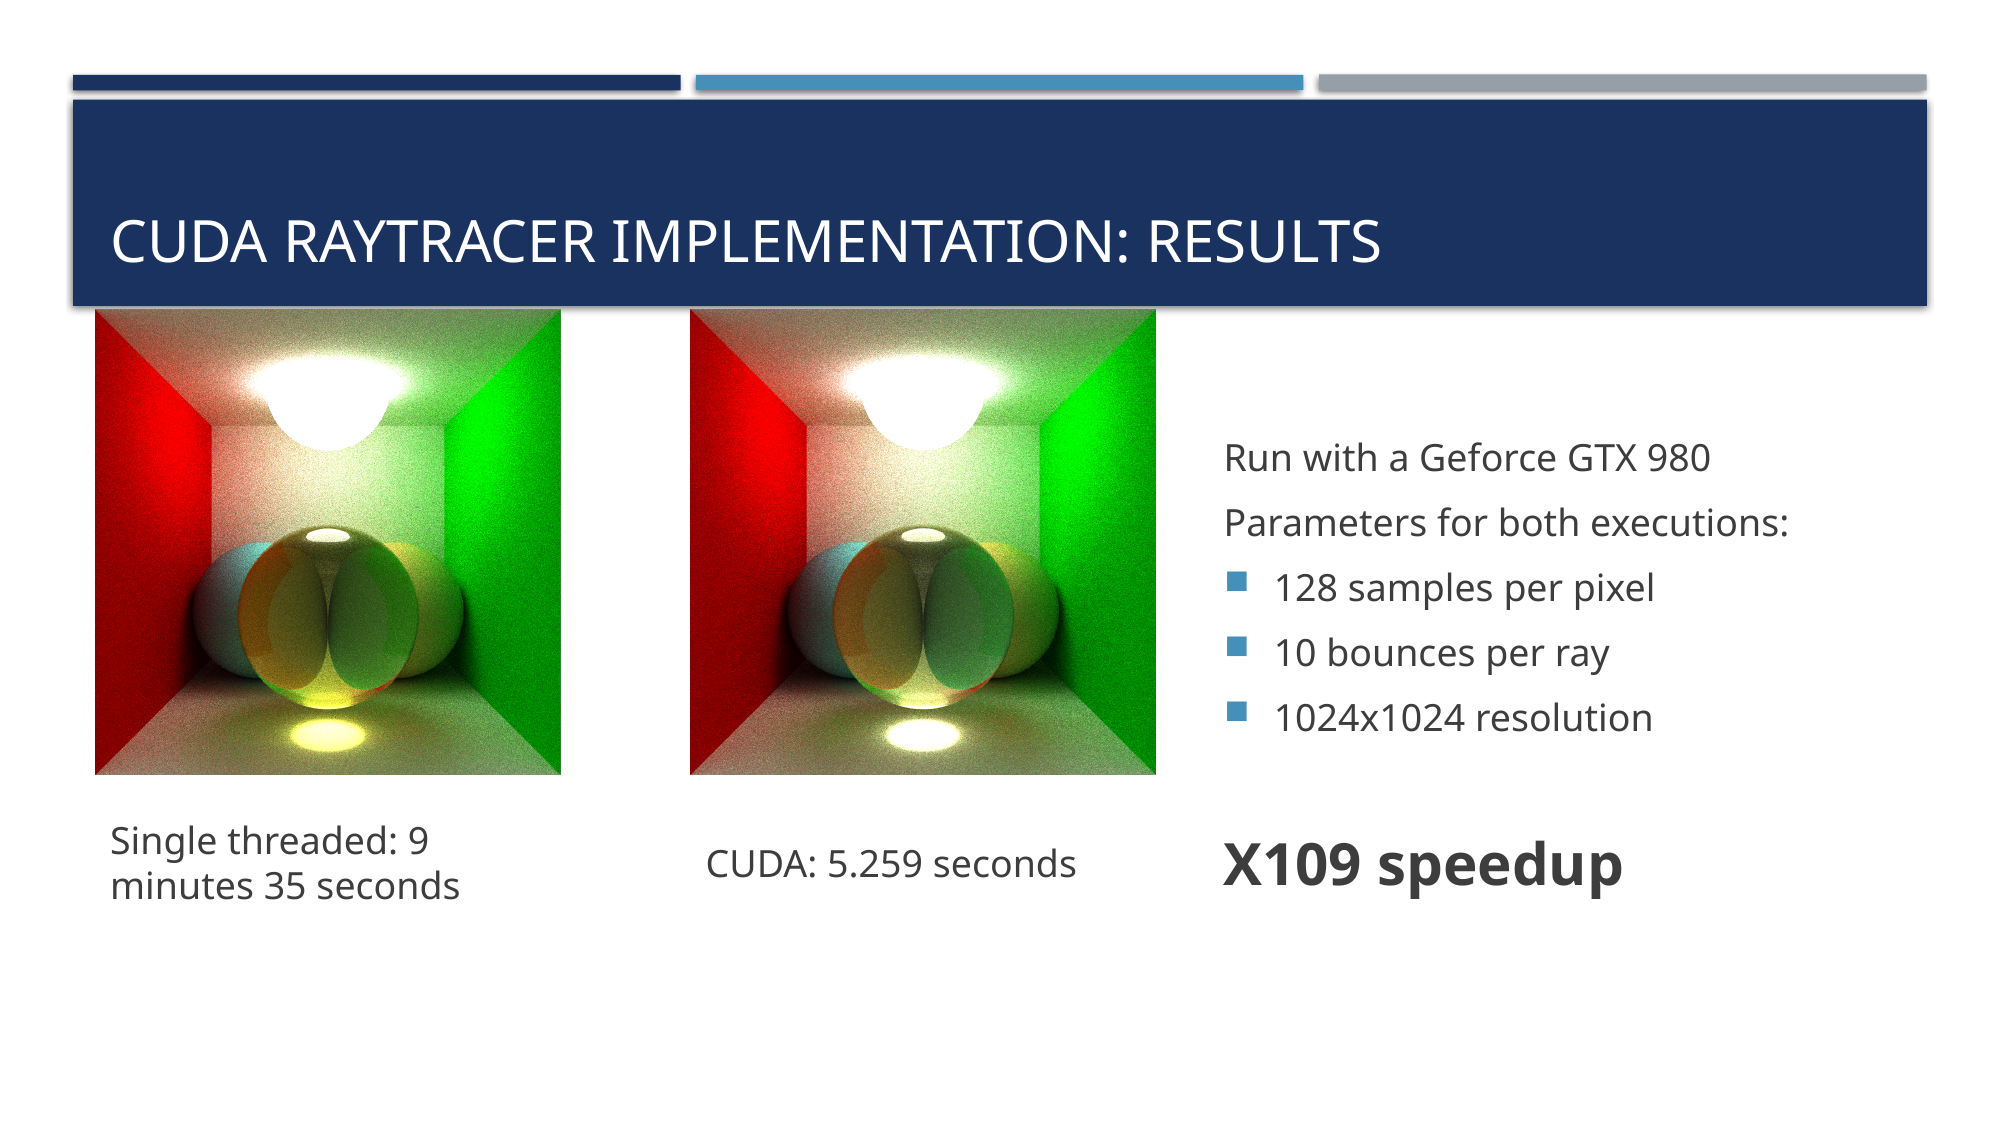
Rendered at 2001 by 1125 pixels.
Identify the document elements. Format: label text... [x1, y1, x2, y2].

text_box X109 speedup [1208, 756, 1728, 969]
picture [690, 309, 1157, 776]
picture [94, 308, 562, 776]
text_box Run with a Geforce GTX 980 Parameters for both executions: 128 samples per pixel 10 bounces per ray 1024x1024 resolution [1208, 351, 2000, 886]
text_box CUDA: 5.259 seconds [690, 802, 1156, 922]
text_box Single threaded: 9 minutes 35 seconds [95, 802, 561, 922]
title Cuda Raytracer implementation: Results [95, 119, 1905, 282]
